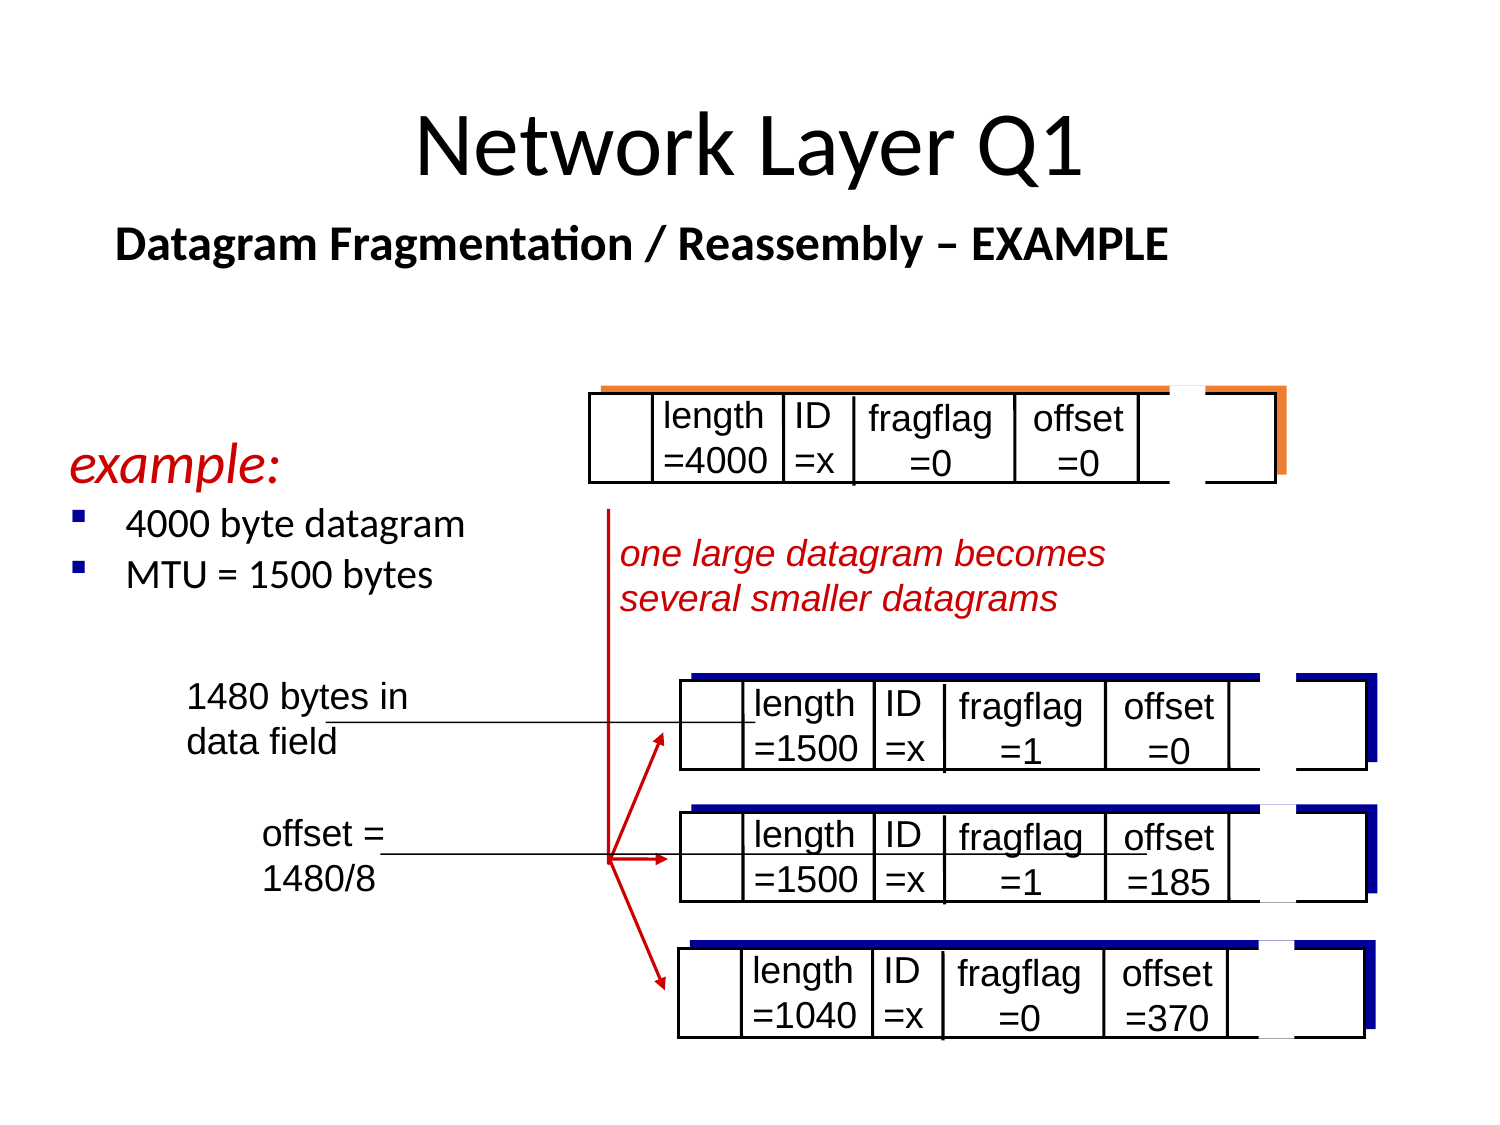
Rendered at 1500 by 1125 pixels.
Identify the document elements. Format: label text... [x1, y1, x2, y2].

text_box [589, 383, 1287, 493]
text_box example: 4000 byte datagram MTU = 1500 bytes [54, 428, 519, 705]
text_box Datagram Fragmentation / Reassembly – EXAMPLE [100, 202, 1298, 278]
text_box offset = 1480/8 [247, 801, 402, 906]
title Network Layer Q1 [75, 45, 1425, 233]
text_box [604, 508, 1378, 1047]
text_box 1480 bytes in data field [171, 664, 435, 770]
